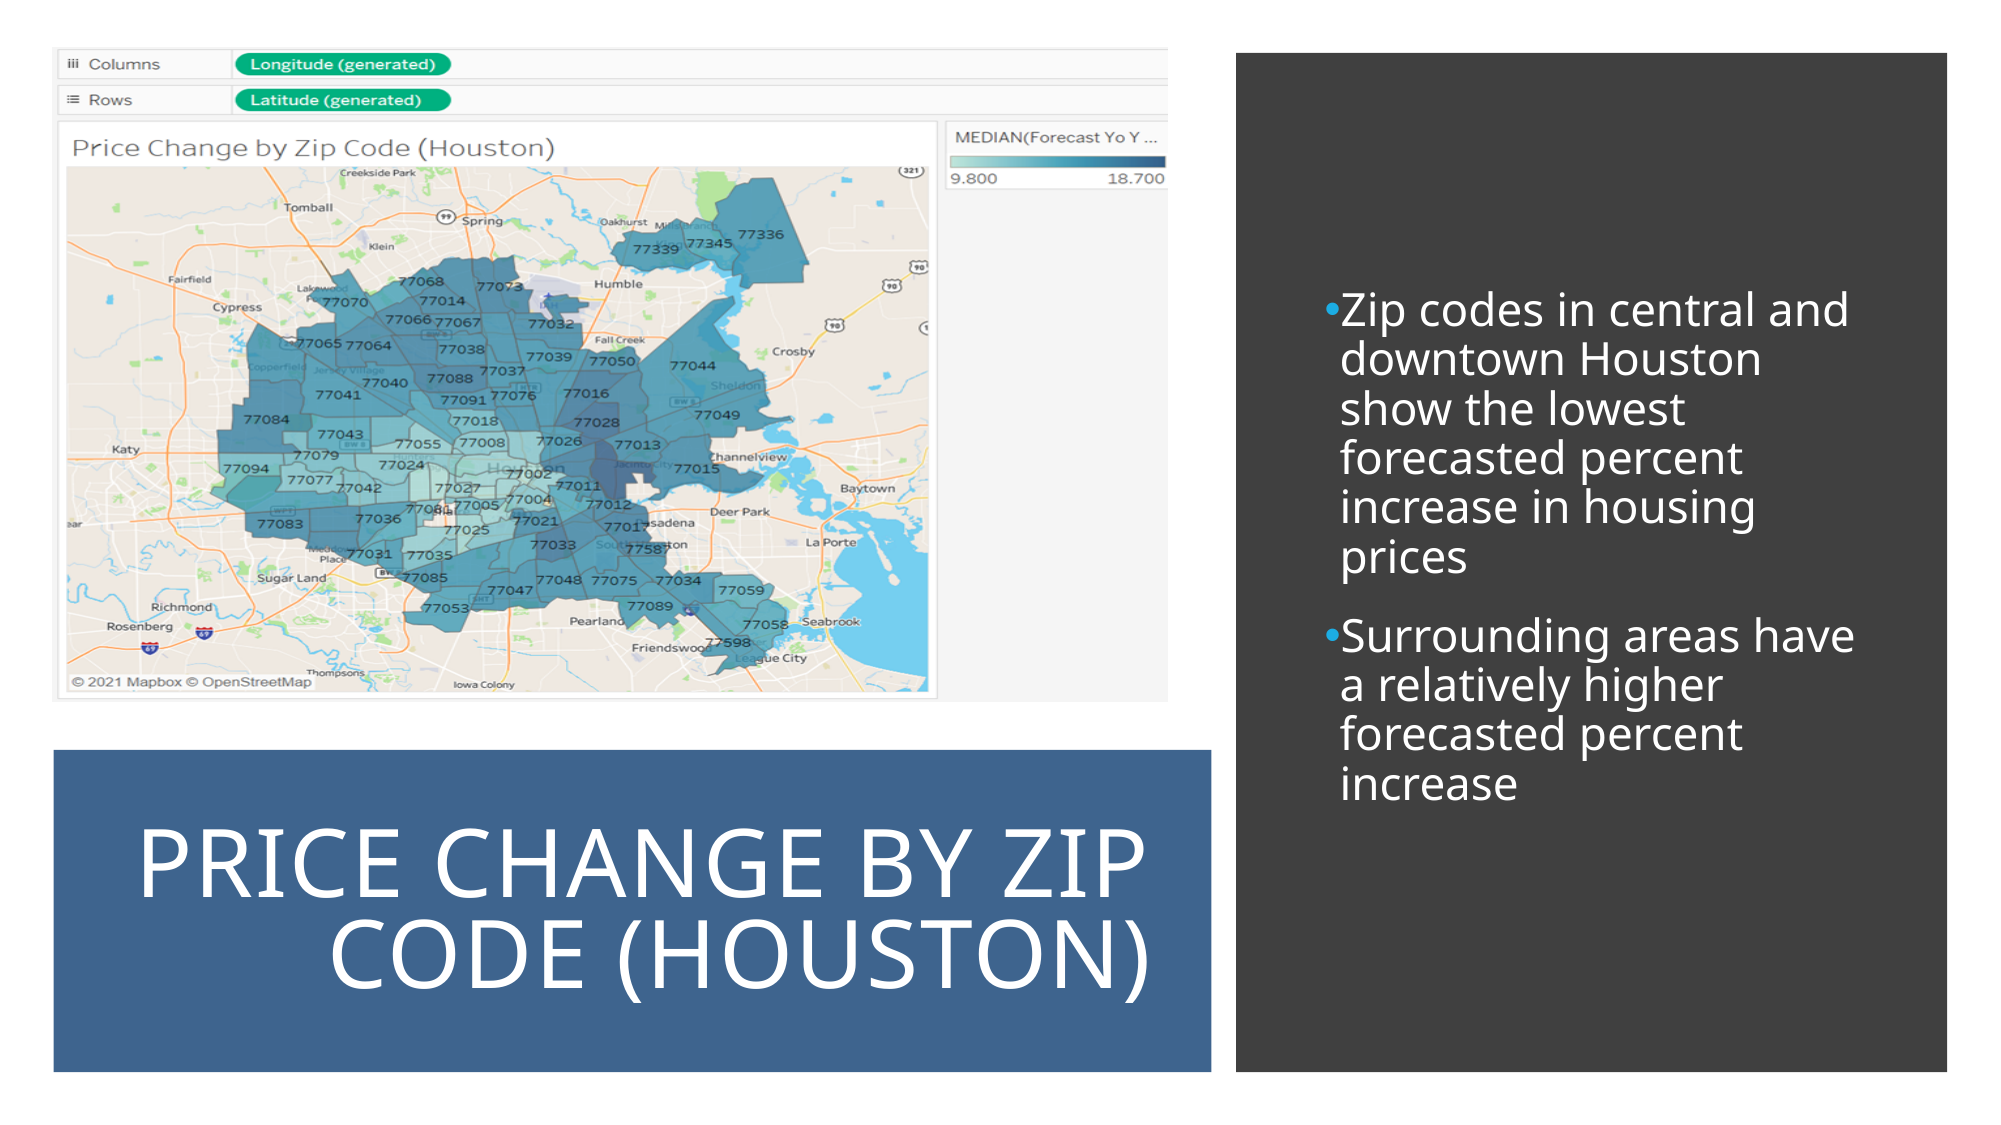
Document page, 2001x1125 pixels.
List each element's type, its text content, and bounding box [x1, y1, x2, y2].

title Price change by zip code (houston) [85, 782, 1168, 1049]
picture [52, 47, 1168, 703]
text_box [52, 749, 1213, 1073]
list Zip codes in central and downtown Houston show the lowest forecasted percent increase in housing prices Surrounding areas have a relatively higher forecasted percent increase [1317, 150, 1879, 947]
text_box [1235, 51, 1948, 1074]
